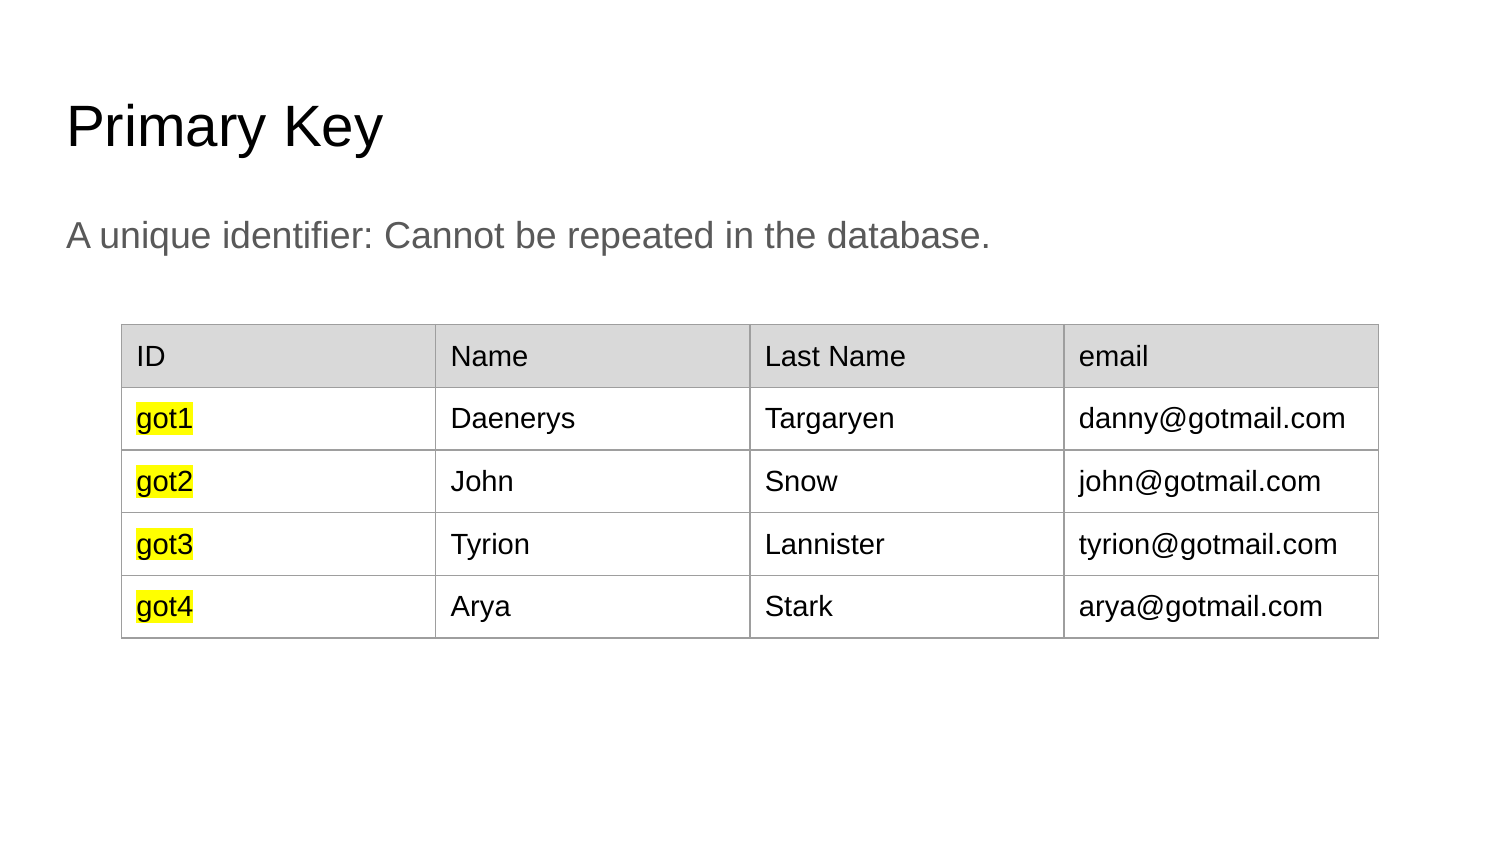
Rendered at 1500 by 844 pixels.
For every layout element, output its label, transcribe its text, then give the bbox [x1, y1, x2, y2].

table_cell got3 [122, 513, 435, 575]
table_header Name [436, 325, 749, 387]
table_cell Snow [751, 451, 1063, 512]
table_cell tyrion@gotmail.com [1065, 513, 1378, 575]
table_cell Tyrion [436, 513, 749, 575]
table_cell got4 [122, 576, 435, 637]
table_header ID [122, 325, 435, 387]
table_cell Lannister [751, 513, 1063, 575]
table_header Last Name [751, 325, 1063, 387]
table_cell got2 [122, 451, 435, 512]
table_cell John [436, 451, 749, 512]
table_cell john@gotmail.com [1065, 451, 1378, 512]
list A unique identifier: Cannot be repeated in the database. [51, 189, 1449, 750]
title Primary Key [51, 72, 1449, 167]
table_cell Stark [751, 576, 1063, 637]
table_cell Targaryen [751, 388, 1063, 449]
table_cell Arya [436, 576, 749, 637]
table_header email [1065, 325, 1378, 387]
table_cell arya@gotmail.com [1065, 576, 1378, 637]
table_cell got1 [122, 388, 435, 449]
table_cell danny@gotmail.com [1065, 388, 1378, 449]
table_cell Daenerys [436, 388, 749, 449]
